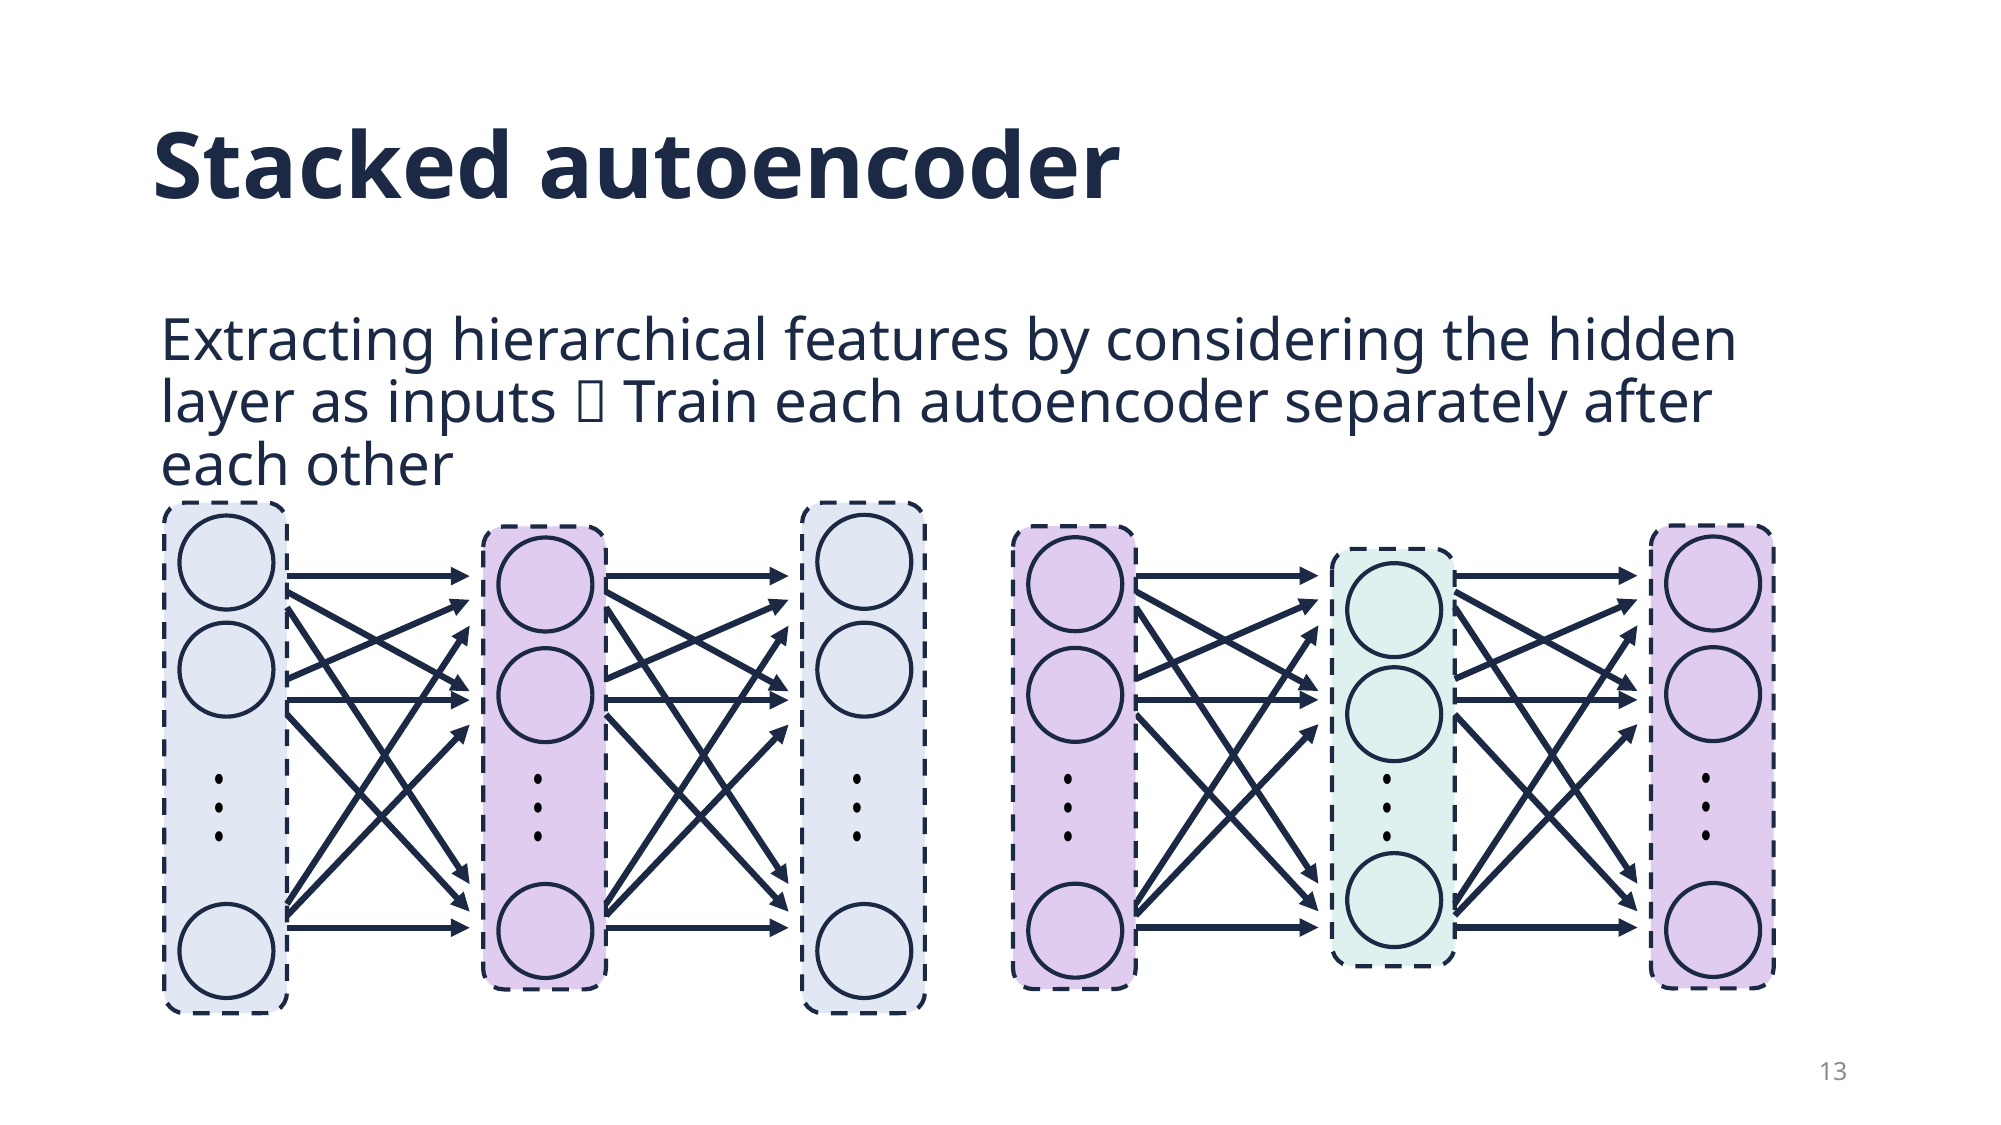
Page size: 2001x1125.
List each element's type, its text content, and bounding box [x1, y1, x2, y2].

slide_number 13 [1412, 1042, 1863, 1103]
title Stacked autoencoder [137, 59, 1863, 278]
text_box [1012, 525, 1774, 990]
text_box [163, 502, 926, 1014]
list Extracting hierarchical features by considering the hidden layer as inputs  Train each autoencoder separately after each other [137, 302, 1863, 1004]
